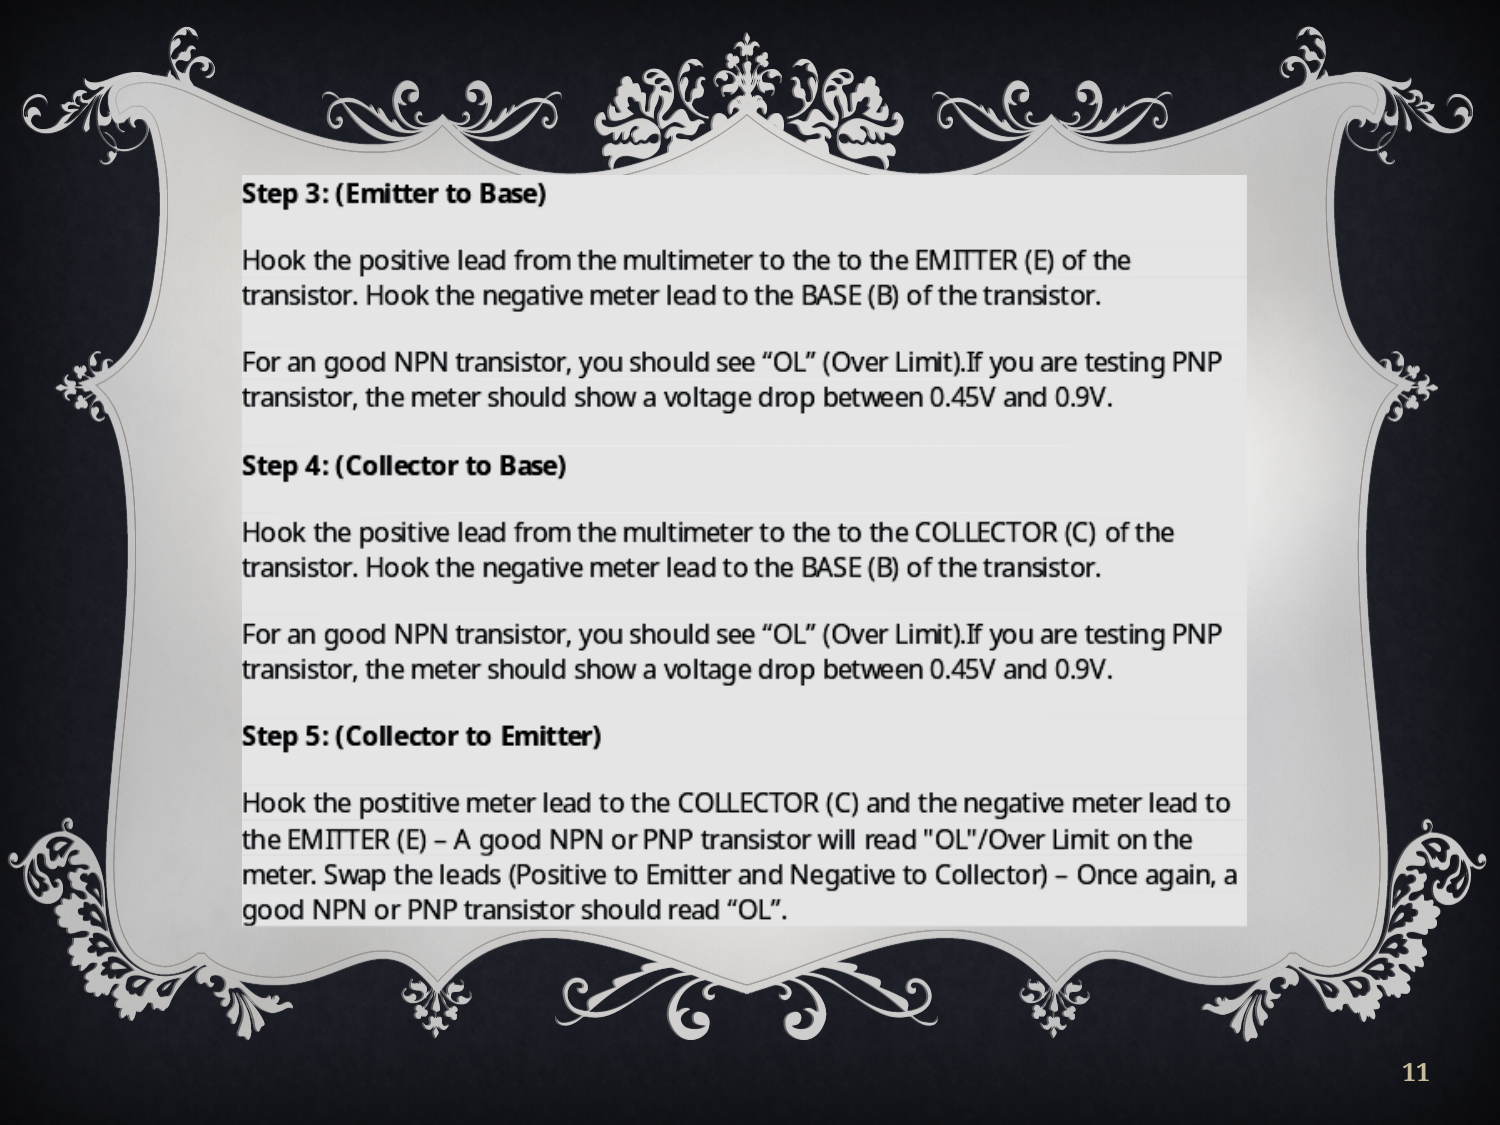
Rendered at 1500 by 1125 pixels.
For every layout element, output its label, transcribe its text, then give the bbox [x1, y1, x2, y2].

slide_number 11 [1095, 1043, 1445, 1104]
picture [0, 0, 1500, 1125]
